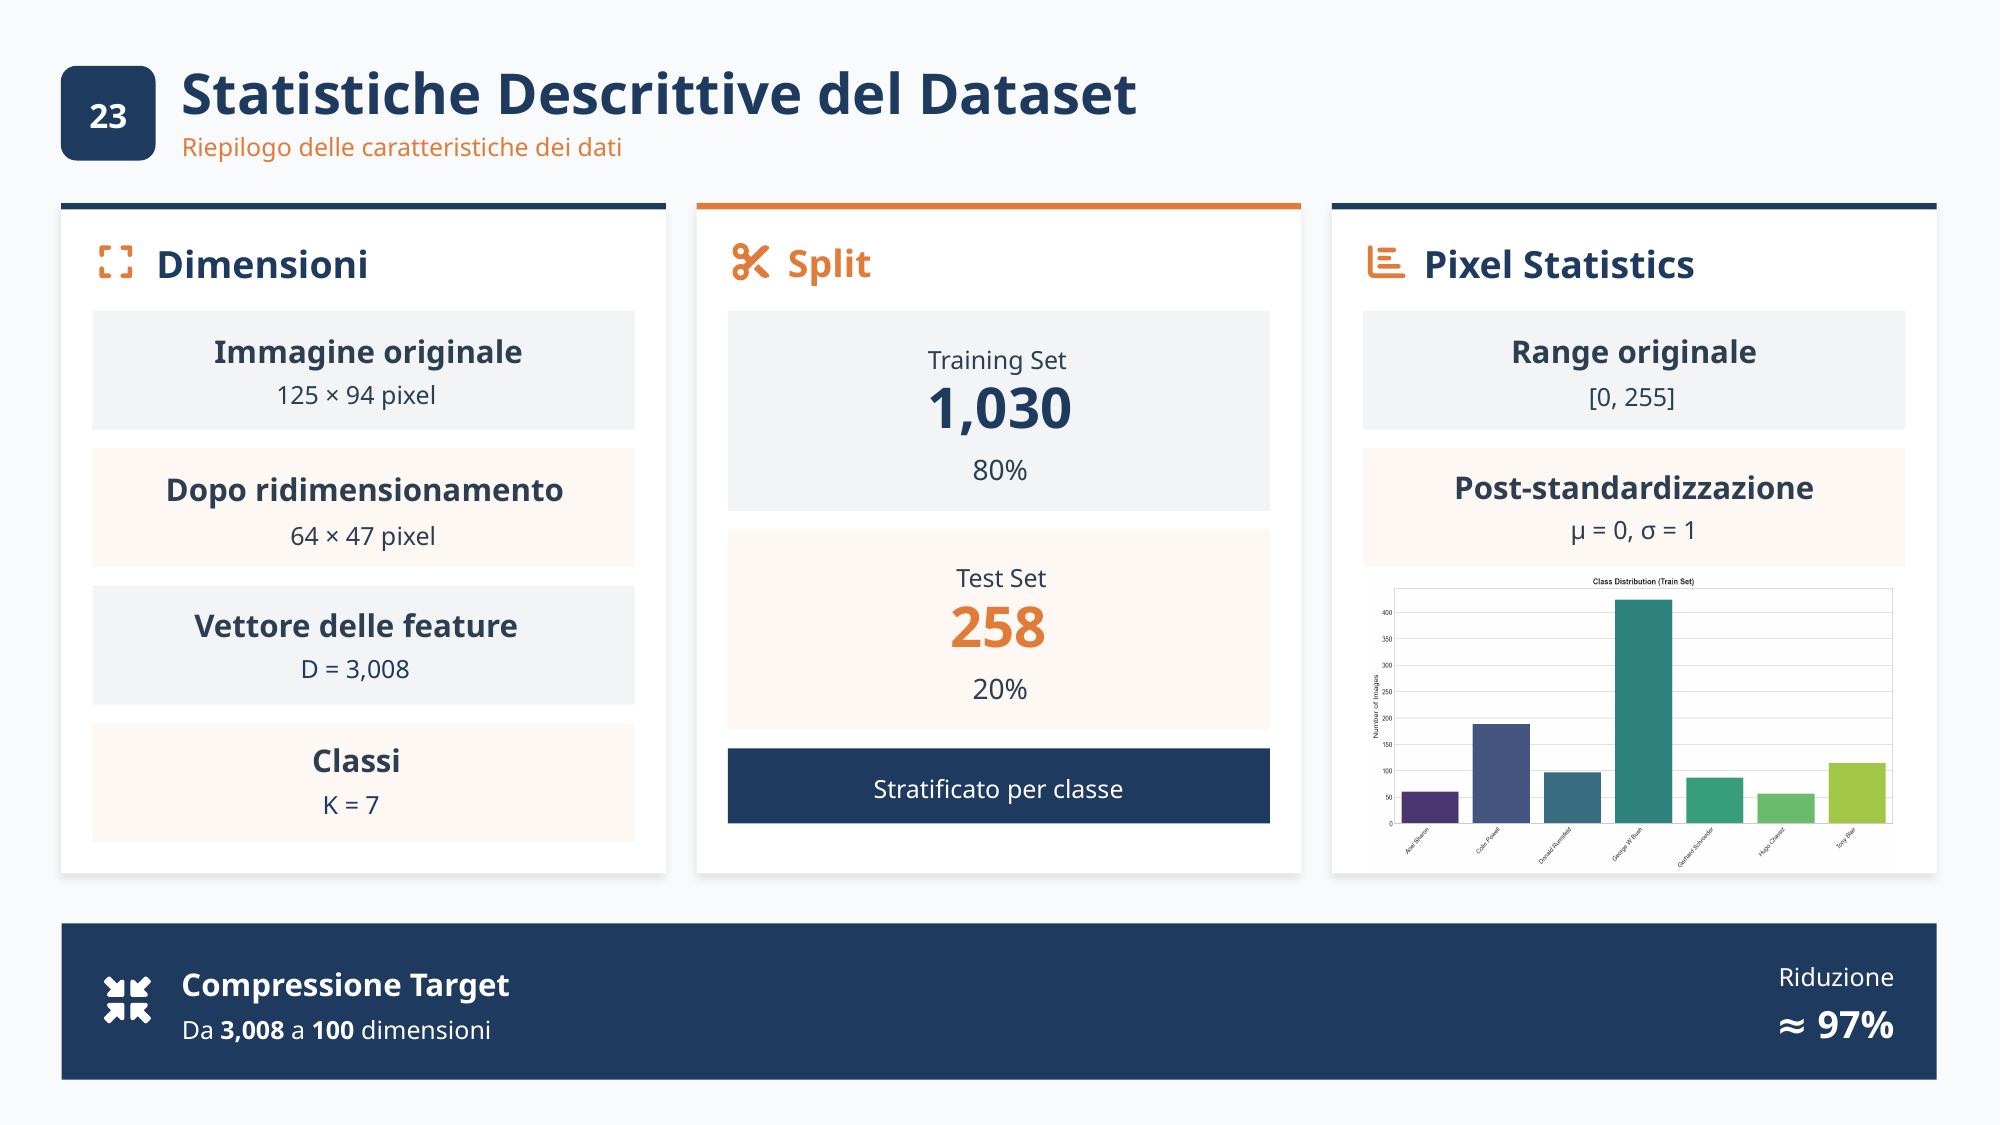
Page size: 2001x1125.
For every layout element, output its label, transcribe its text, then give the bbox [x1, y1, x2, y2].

text_box [103, 1002, 125, 1024]
text_box Dopo ridimensionamento [140, 467, 590, 501]
text_box [92, 448, 635, 568]
text_box Post-standardizzazione [1407, 467, 1862, 496]
text_box Stratificato per classe [740, 765, 1258, 803]
text_box Riepilogo delle caratteristiche dei dati [181, 123, 1013, 162]
text_box Vettore delle feature [163, 605, 550, 633]
text_box Classi [281, 740, 432, 768]
text_box [1367, 245, 1406, 279]
text_box 258 [738, 598, 1259, 661]
text_box K = 7 [91, 779, 612, 824]
text_box [1363, 310, 1906, 430]
text_box Statistiche Descrittive del Dataset [181, 65, 1313, 128]
text_box Test Set [749, 554, 1254, 593]
text_box ≈ 97% [1708, 995, 1895, 1058]
text_box [727, 529, 1270, 730]
text_box [61, 203, 666, 210]
text_box D = 3,008 [95, 643, 616, 687]
text_box Training Set [745, 335, 1250, 374]
text_box [120, 245, 133, 258]
text_box [727, 748, 1270, 824]
text_box [1331, 203, 1937, 210]
text_box μ = 0, σ = 1 [1374, 504, 1895, 549]
text_box [696, 203, 1302, 210]
text_box [120, 266, 133, 279]
text_box Da 3,008 a 100 dimensioni [181, 1006, 678, 1044]
text_box [727, 310, 1270, 511]
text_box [49, 65, 168, 161]
text_box [103, 976, 125, 997]
text_box Split [787, 236, 1302, 285]
text_box 125 × 94 pixel [253, 369, 459, 414]
text_box 20% [747, 660, 1254, 705]
text_box [61, 923, 1937, 1080]
text_box [130, 1002, 151, 1024]
text_box [92, 723, 635, 843]
text_box [0, 255] [1371, 371, 1893, 415]
text_box [1363, 448, 1906, 568]
text_box Compressione Target [181, 956, 629, 1000]
text_box 64 × 47 pixel [248, 510, 479, 555]
text_box [1331, 210, 1937, 874]
text_box [732, 242, 770, 281]
text_box 1,030 [740, 379, 1261, 443]
text_box [61, 210, 666, 874]
text_box [92, 310, 635, 430]
text_box [696, 210, 1302, 874]
text_box Range originale [1422, 332, 1847, 358]
text_box [130, 976, 151, 997]
text_box Immagine originale [195, 331, 543, 360]
text_box [99, 266, 112, 279]
text_box [99, 245, 112, 258]
text_box 80% [747, 442, 1254, 486]
text_box Riduzione [1722, 950, 1895, 995]
picture [1369, 573, 1897, 872]
text_box Dimensioni [156, 237, 671, 286]
text_box Pixel Statistics [1423, 237, 1938, 286]
text_box [92, 585, 635, 705]
